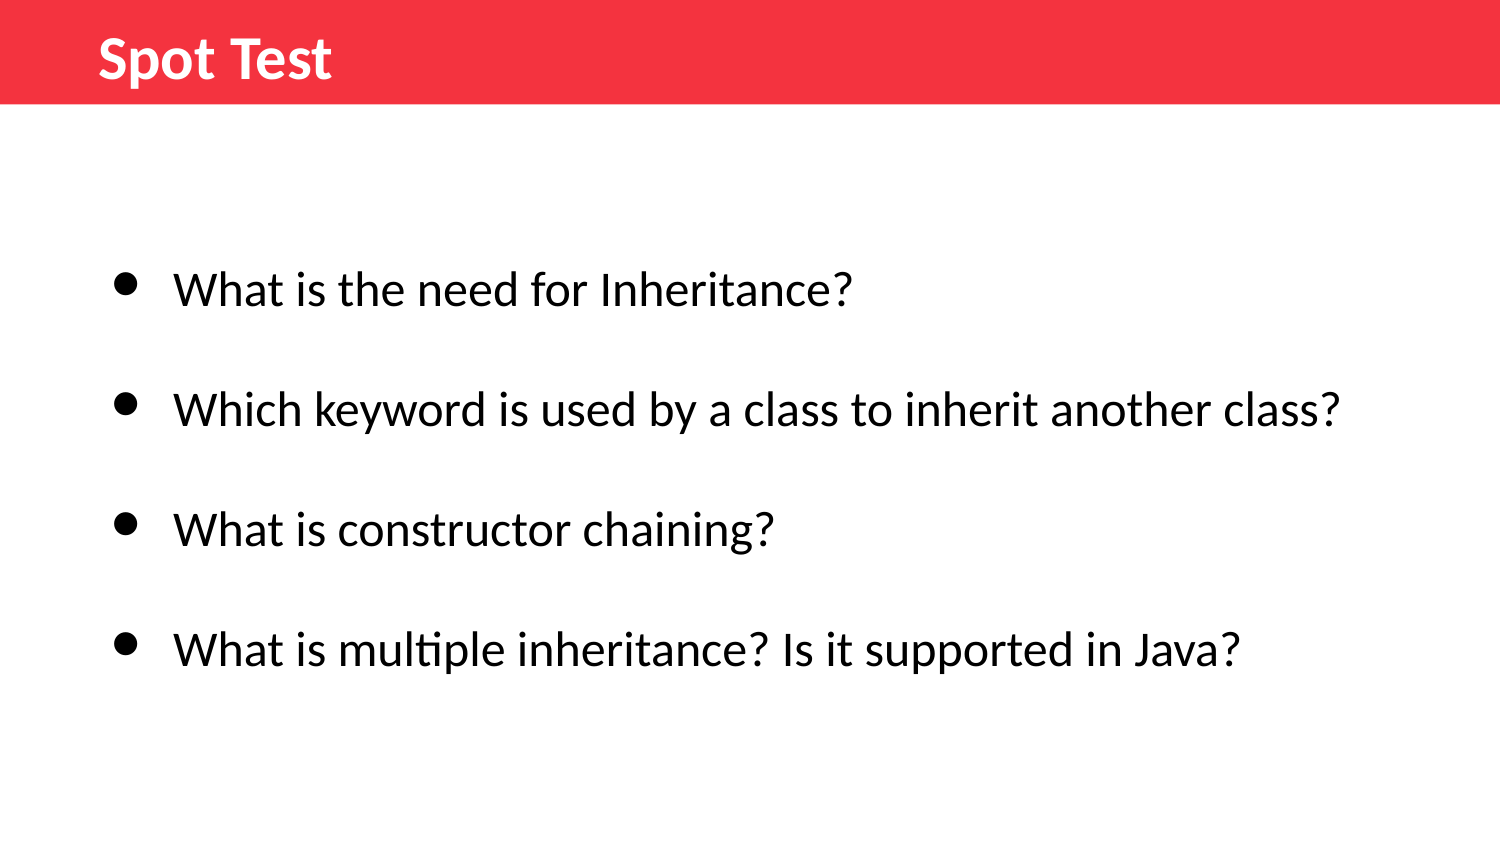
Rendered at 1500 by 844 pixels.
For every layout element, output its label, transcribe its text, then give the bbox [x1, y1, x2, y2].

text_box What is the need for Inheritance? Which keyword is used by a class to inherit another class? What is constructor chaining? What is multiple inheritance? Is it supported in Java? [83, 180, 1398, 602]
text_box Spot Test [83, 2, 563, 138]
text_box [0, 0, 1500, 105]
